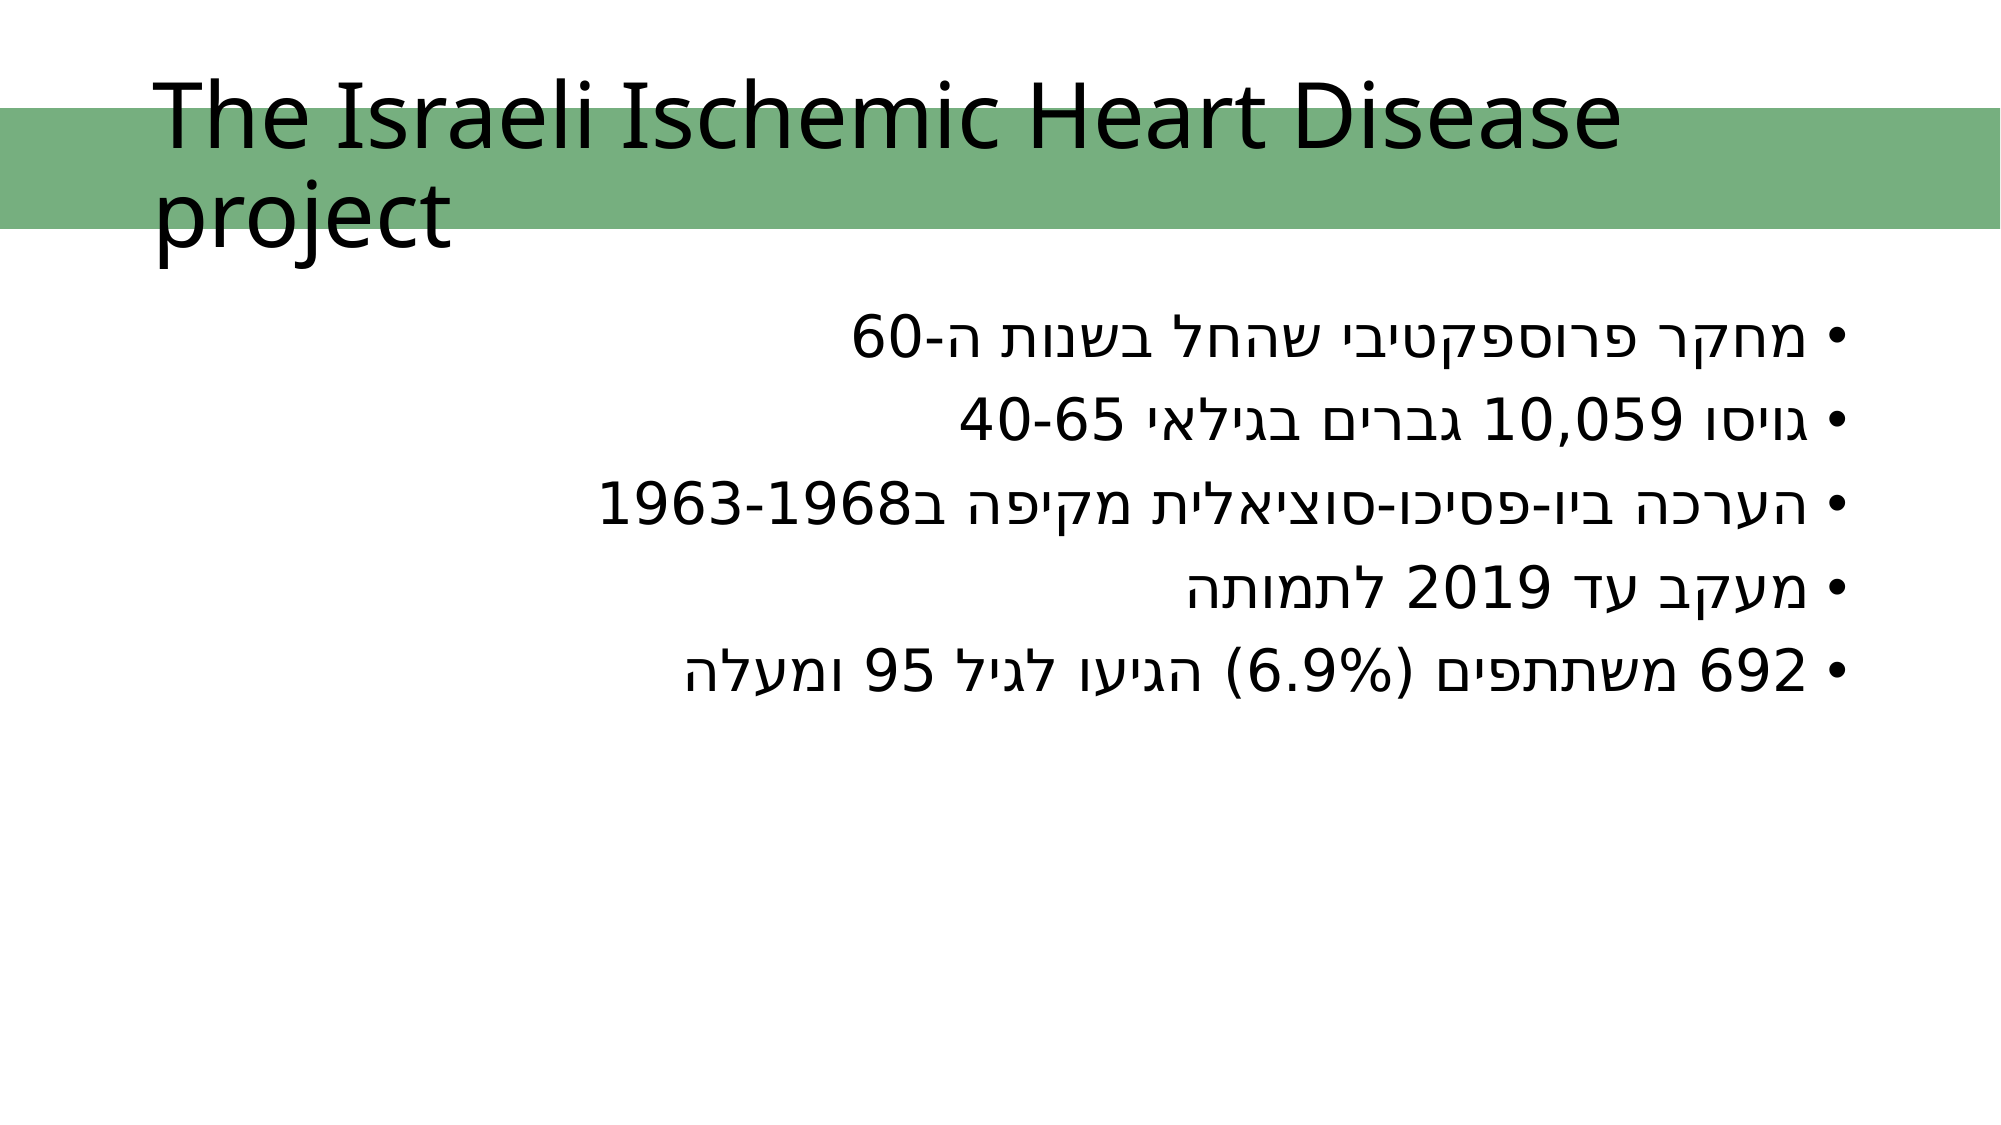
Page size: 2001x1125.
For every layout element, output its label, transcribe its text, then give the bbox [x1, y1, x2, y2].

list מחקר פרוספקטיבי שהחל בשנות ה-60 גויסו 10,059 גברים בגילאי 40-65 הערכה ביו-פסיכו-סוציאלית מקיפה ב1963-1968 מעקב עד 2019 לתמותה 692 משתתפים (6.9%) הגיעו לגיל 95 ומעלה [137, 299, 1863, 1014]
title The Israeli Ischemic Heart Disease project [137, 59, 1863, 278]
